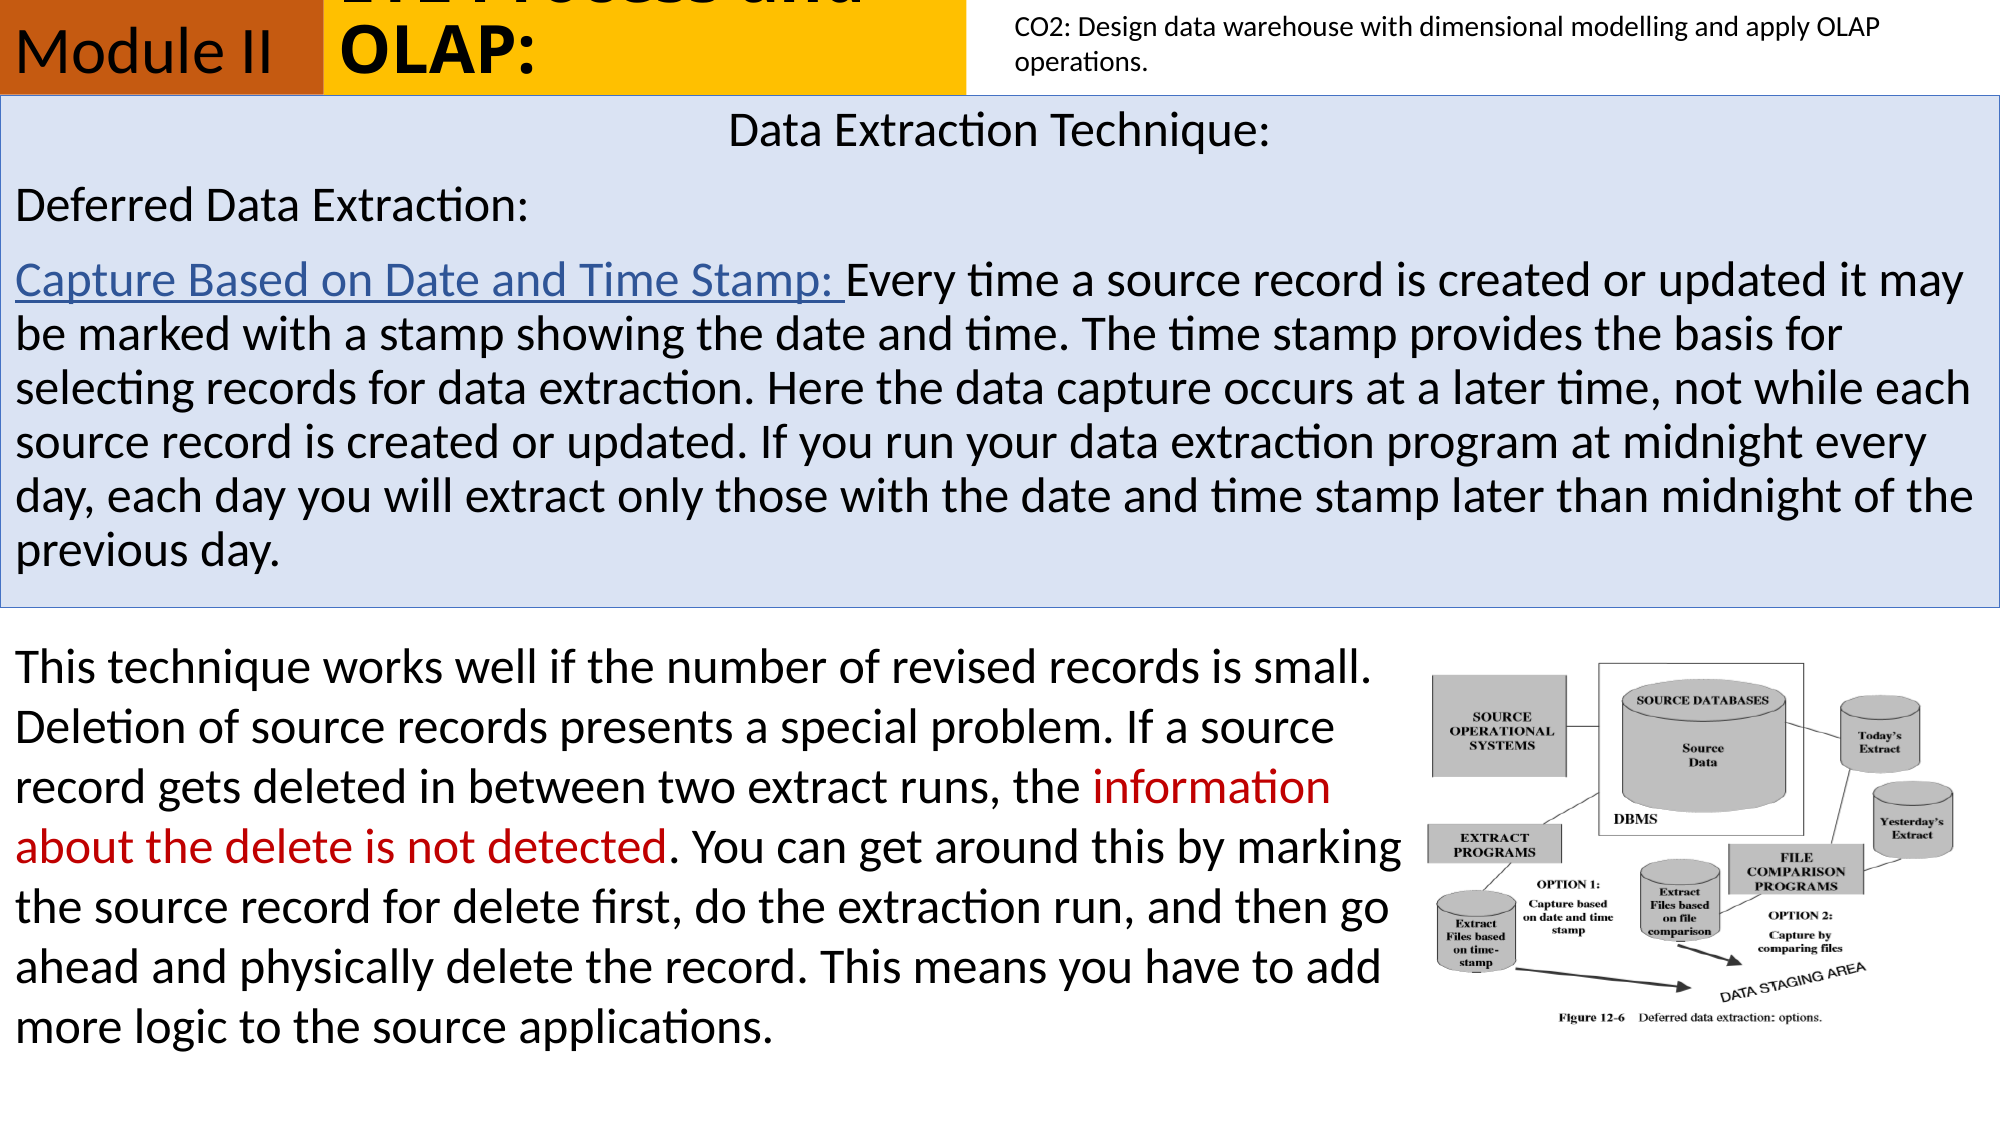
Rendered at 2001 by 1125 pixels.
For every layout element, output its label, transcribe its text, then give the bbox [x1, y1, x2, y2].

text_box Module II [0, 0, 324, 95]
title ETL Process and OLAP: [324, 0, 967, 95]
text_box This technique works well if the number of revised records is small. Deletion of source records presents a special problem. If a source record gets deleted in between two extract runs, the information about the delete is not detected. You can get around this by marking the source record for delete first, do the extraction run, and then go ahead and physically delete the record. This means you have to add more logic to the source applications. [0, 626, 1443, 1061]
picture [1414, 647, 1959, 1030]
text_box CO2: Design data warehouse with dimensional modelling and apply OLAP operations. [999, 0, 2000, 120]
subtitle Data Extraction Technique: Deferred Data Extraction: Capture Based on Date and Time Stamp: Every time a source record is created or updated it may be marked with a stamp showing the date and time. The time stamp provides the basis for selecting records for data extraction. Here the data capture occurs at a later time, not while each source record is created or updated. If you run your data extraction program at midnight every day, each day you will extract only those with the date and time stamp later than midnight of the previous day. [0, 95, 2000, 608]
